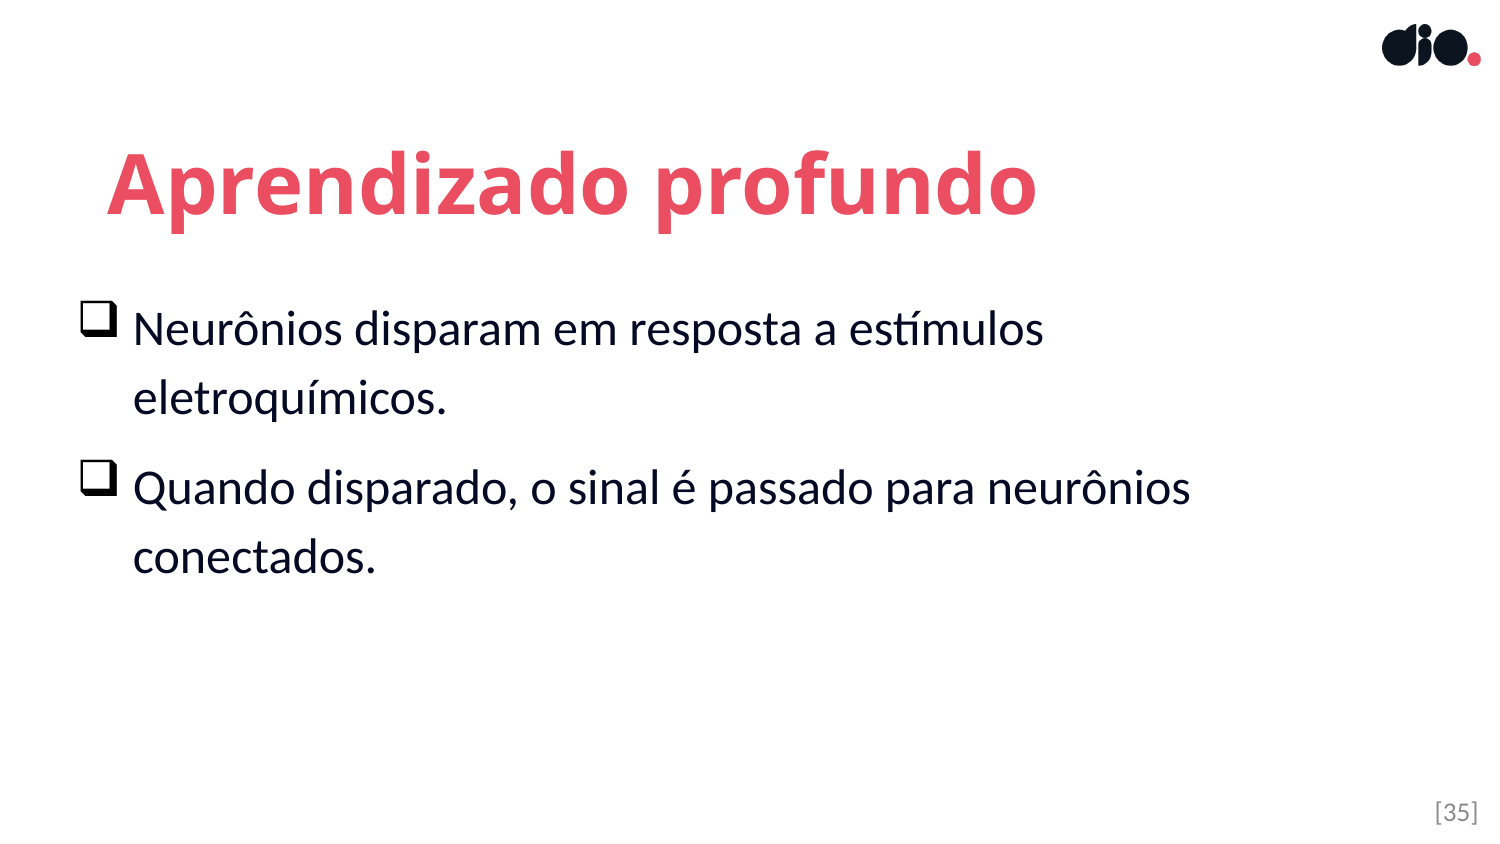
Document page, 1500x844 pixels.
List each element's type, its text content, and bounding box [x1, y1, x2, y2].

text_box Neurônios disparam em resposta a estímulos eletroquímicos. Quando disparado, o sinal é passado para neurônios conectados. [61, 405, 1282, 465]
text_box Aprendizado profundo [92, 104, 1408, 243]
picture [1382, 24, 1481, 66]
slide_number [35] [1403, 779, 1494, 844]
